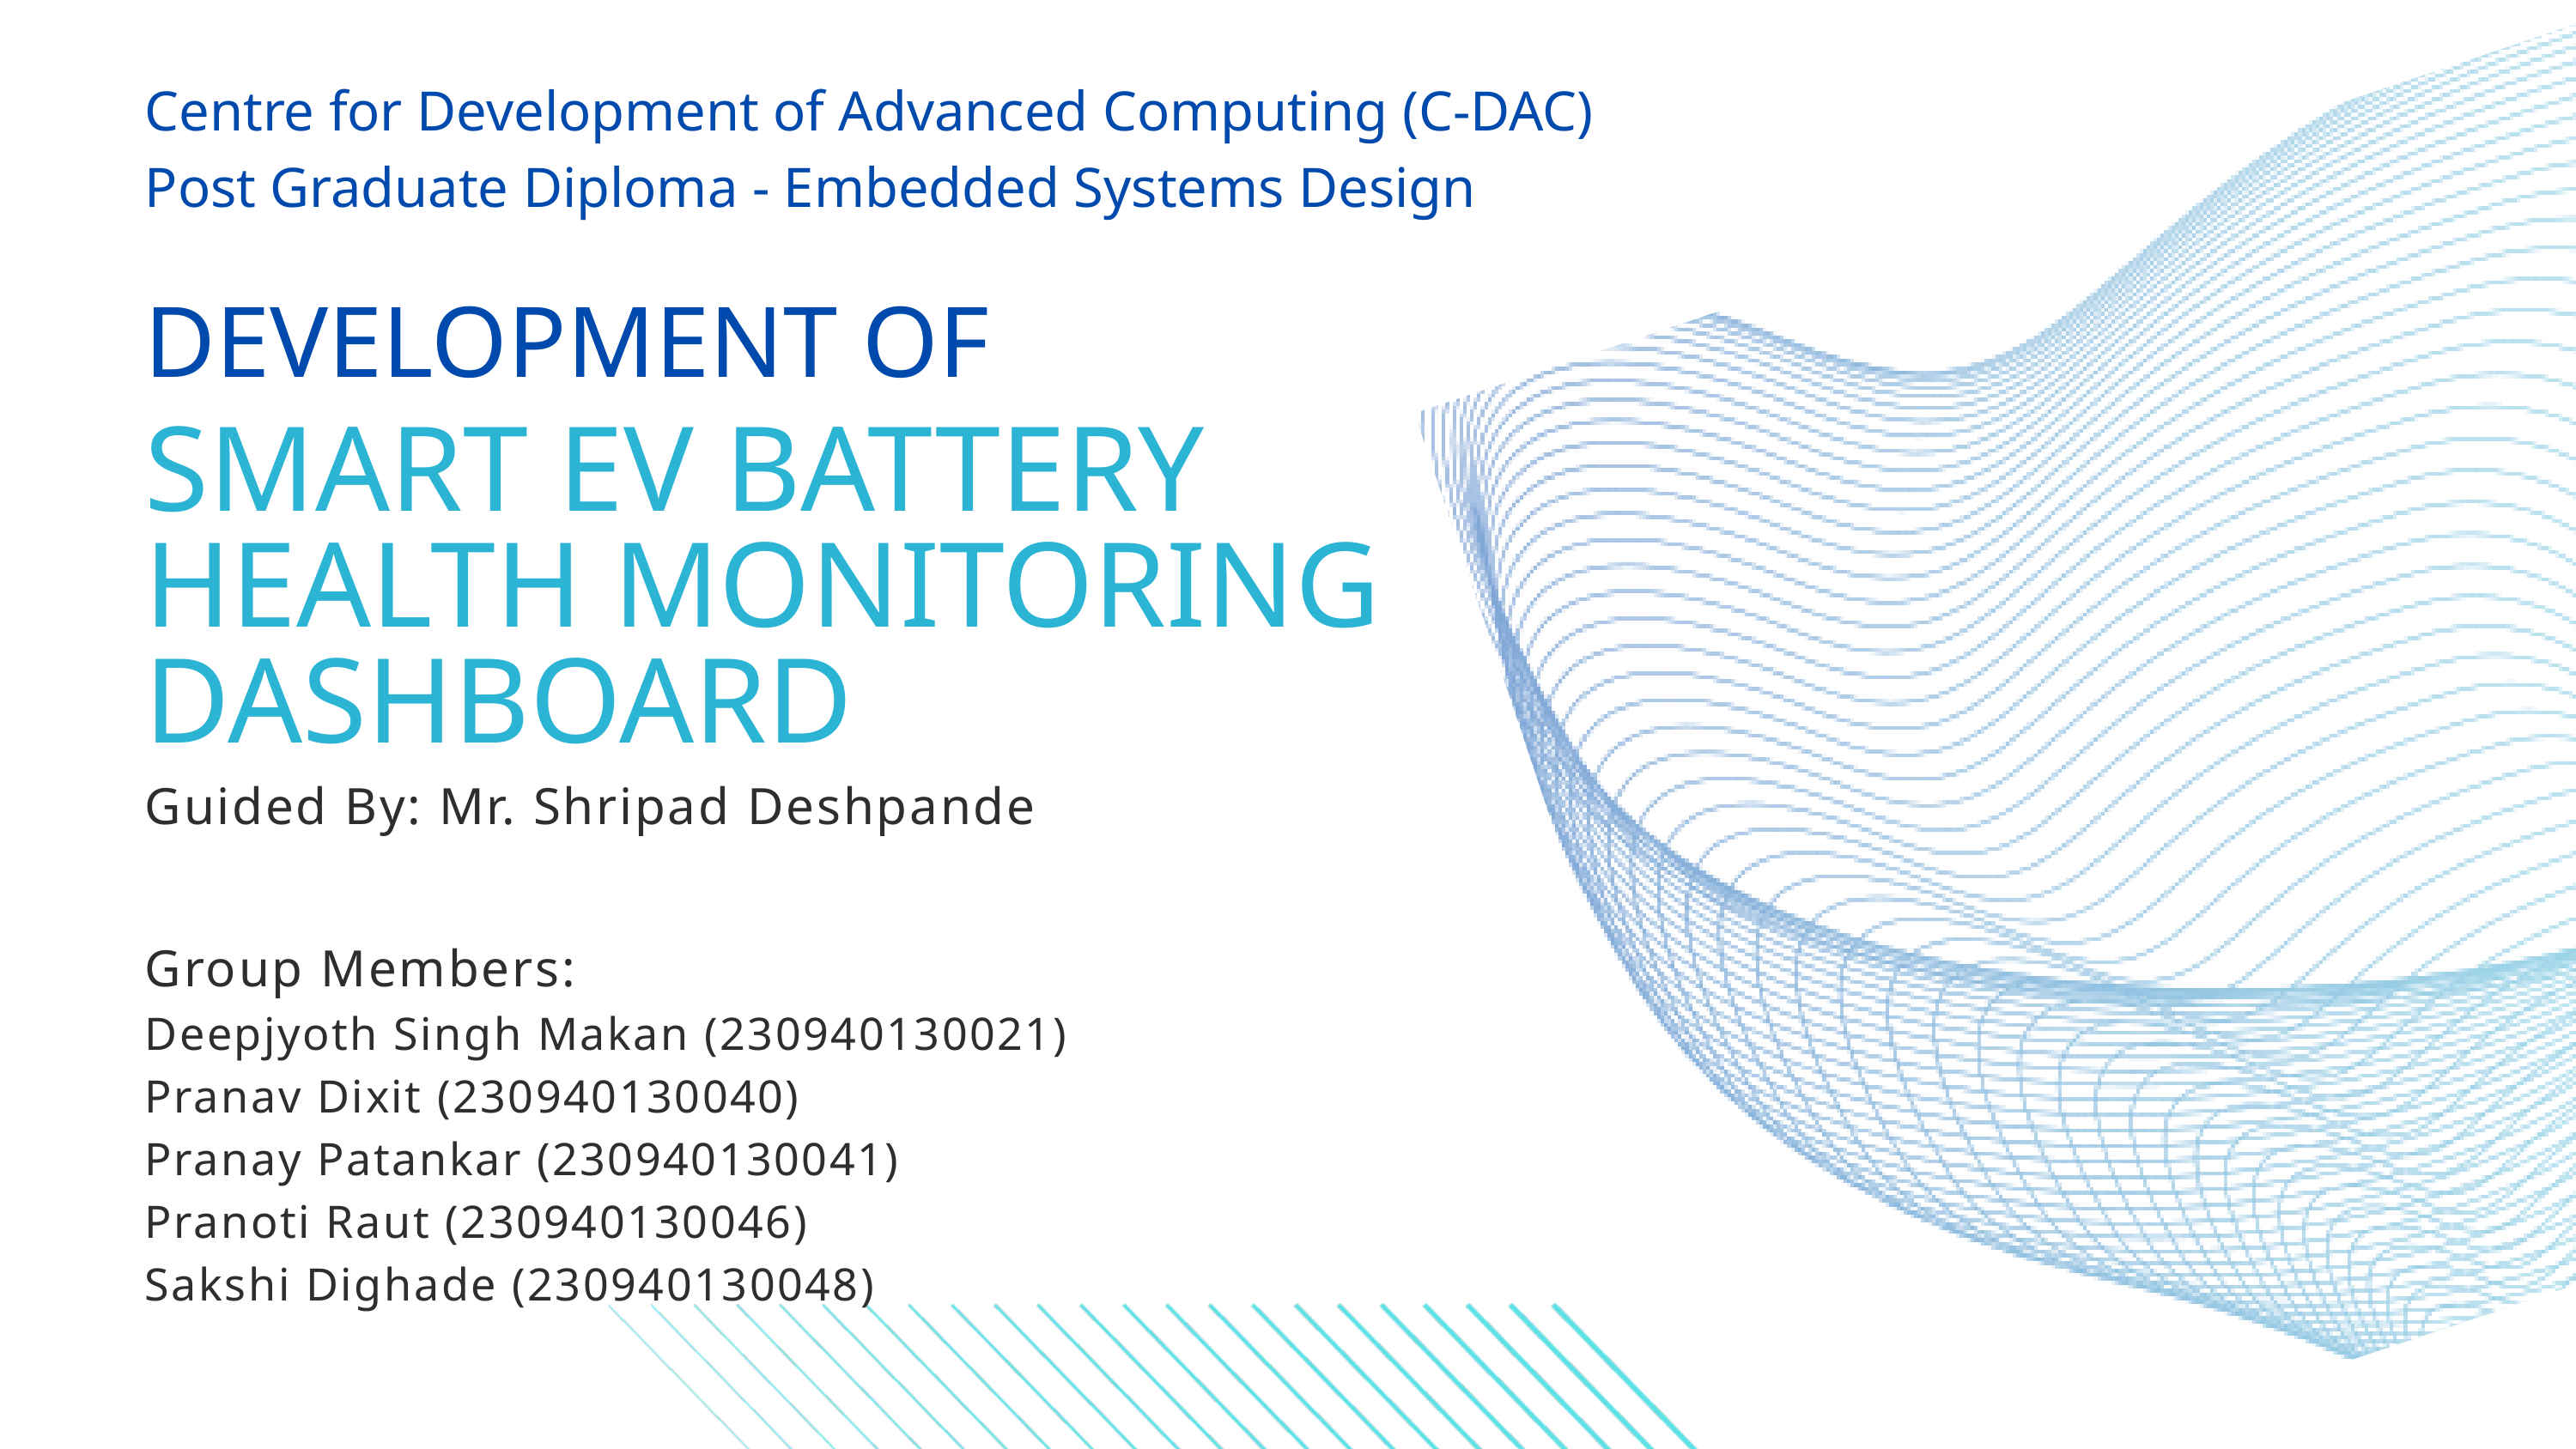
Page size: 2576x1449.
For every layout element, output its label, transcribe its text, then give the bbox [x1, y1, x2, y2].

text_box DEVELOPMENT OF [144, 300, 1349, 397]
text_box [1414, 24, 2576, 1449]
text_box SMART EV BATTERY HEALTH MONITORING DASHBOARD [144, 418, 1528, 767]
text_box Guided By: Mr. Shripad Deshpande [144, 763, 1158, 834]
text_box [608, 1303, 1978, 1449]
text_box Centre for Development of Advanced Computing (C-DAC) Post Graduate Diploma - Embedded Systems Design [144, 35, 1783, 219]
text_box Group Members: Deepjyoth Singh Makan (230940130021) Pranav Dixit (230940130040) Pranay Patankar (230940130041) Pranoti Raut (230940130046) Sakshi Dighade (230940130048) [144, 926, 1158, 1310]
